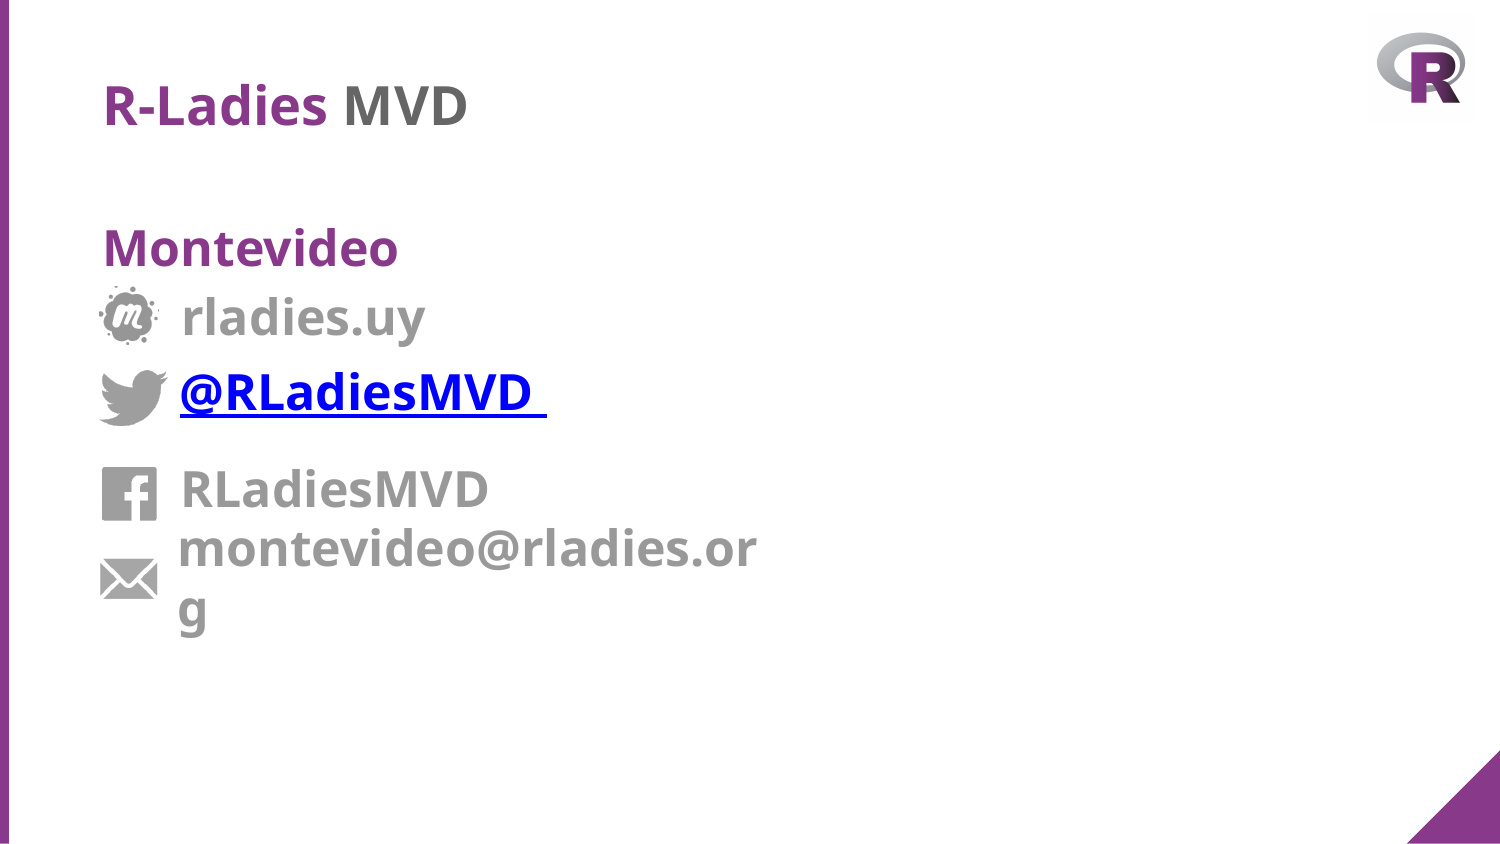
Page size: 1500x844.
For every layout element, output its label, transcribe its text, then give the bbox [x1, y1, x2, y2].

picture [99, 285, 159, 345]
picture [99, 363, 168, 432]
title R-Ladies MVD [86, 55, 850, 198]
text_box montevideo@rladies.org [162, 501, 796, 652]
text_box @RLadiesMVD [164, 345, 737, 444]
text_box rladies.uy [165, 269, 738, 360]
list Montevideo [86, 200, 939, 710]
picture [101, 467, 157, 521]
text_box RLadiesMVD [173, 450, 498, 526]
picture [99, 547, 159, 606]
picture [1367, 14, 1475, 122]
